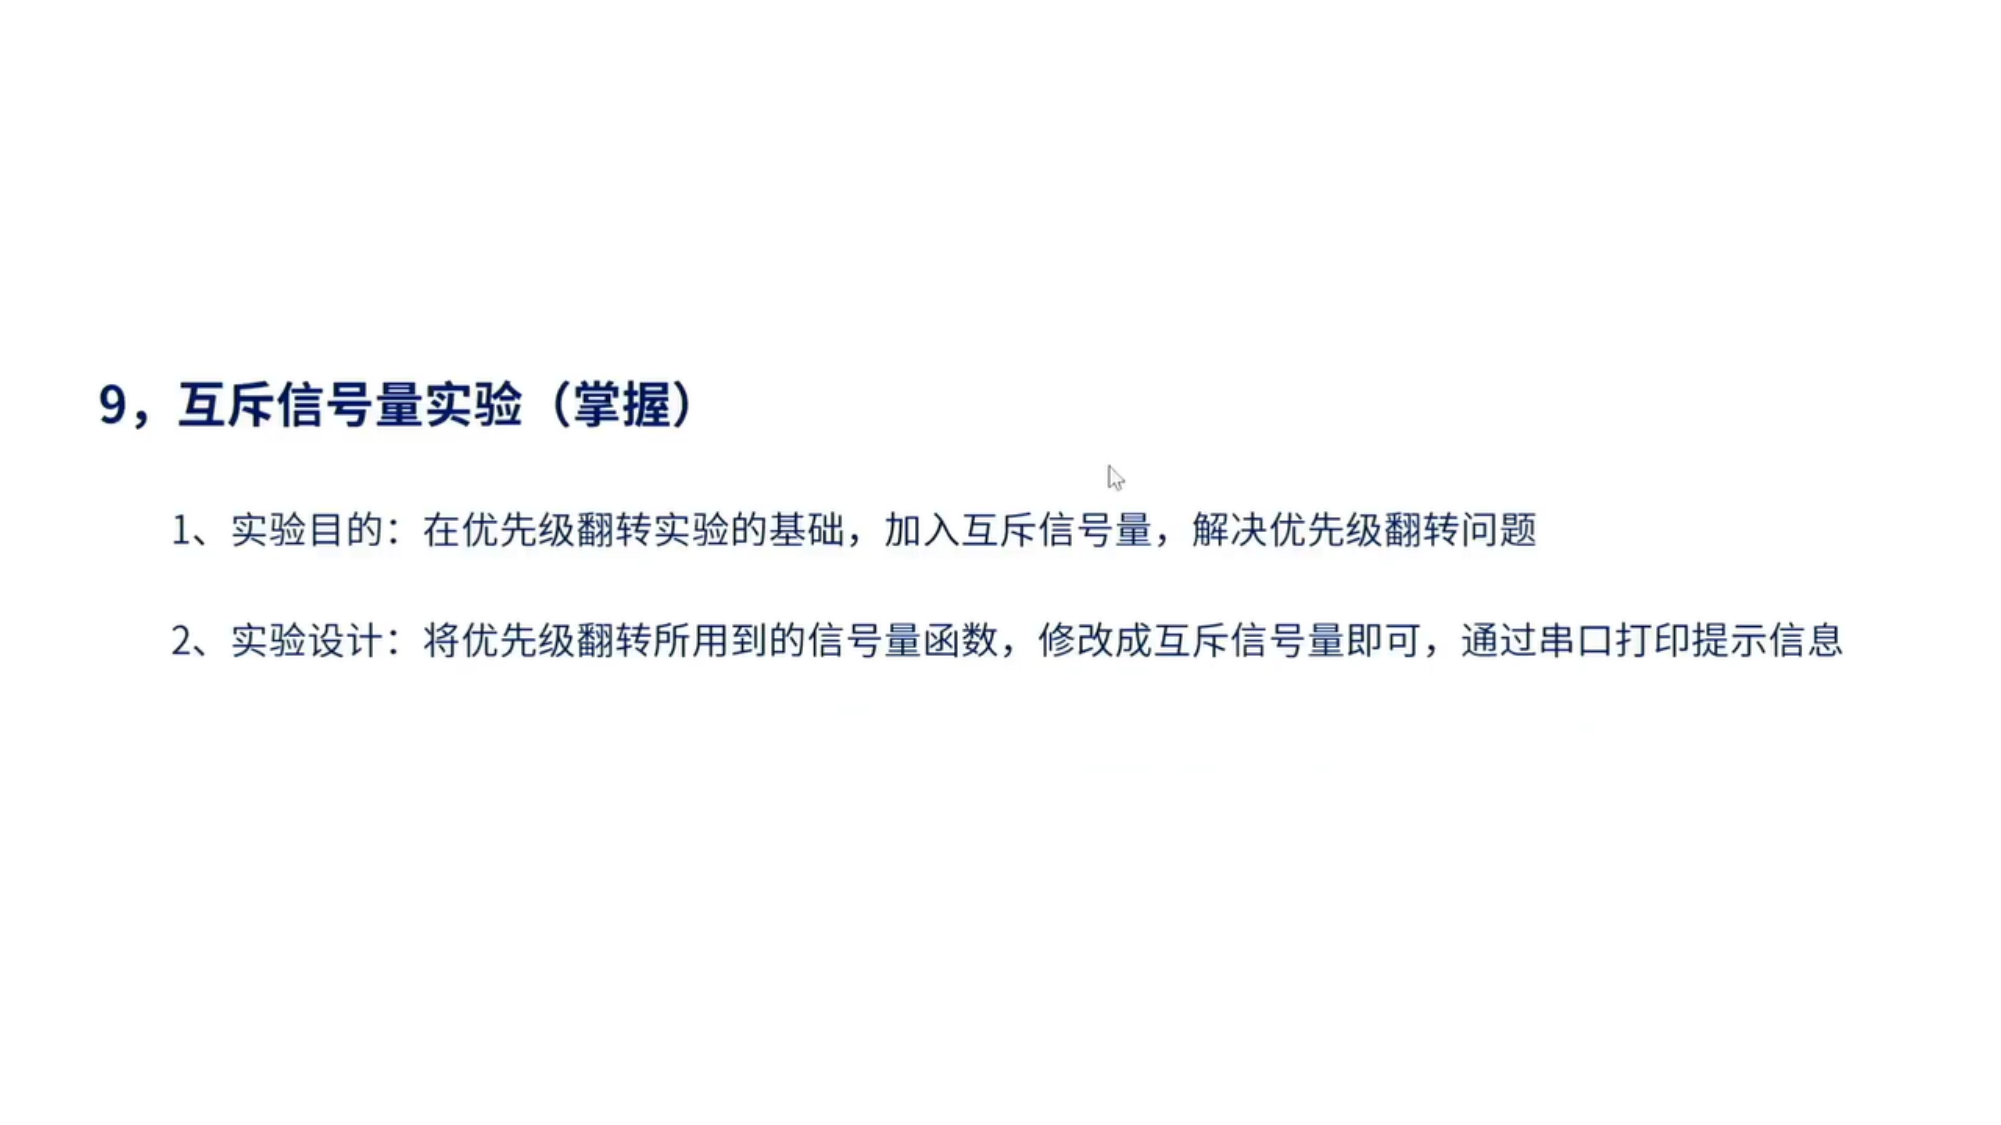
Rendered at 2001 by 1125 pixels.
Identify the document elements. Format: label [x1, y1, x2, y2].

picture [90, 350, 1910, 775]
